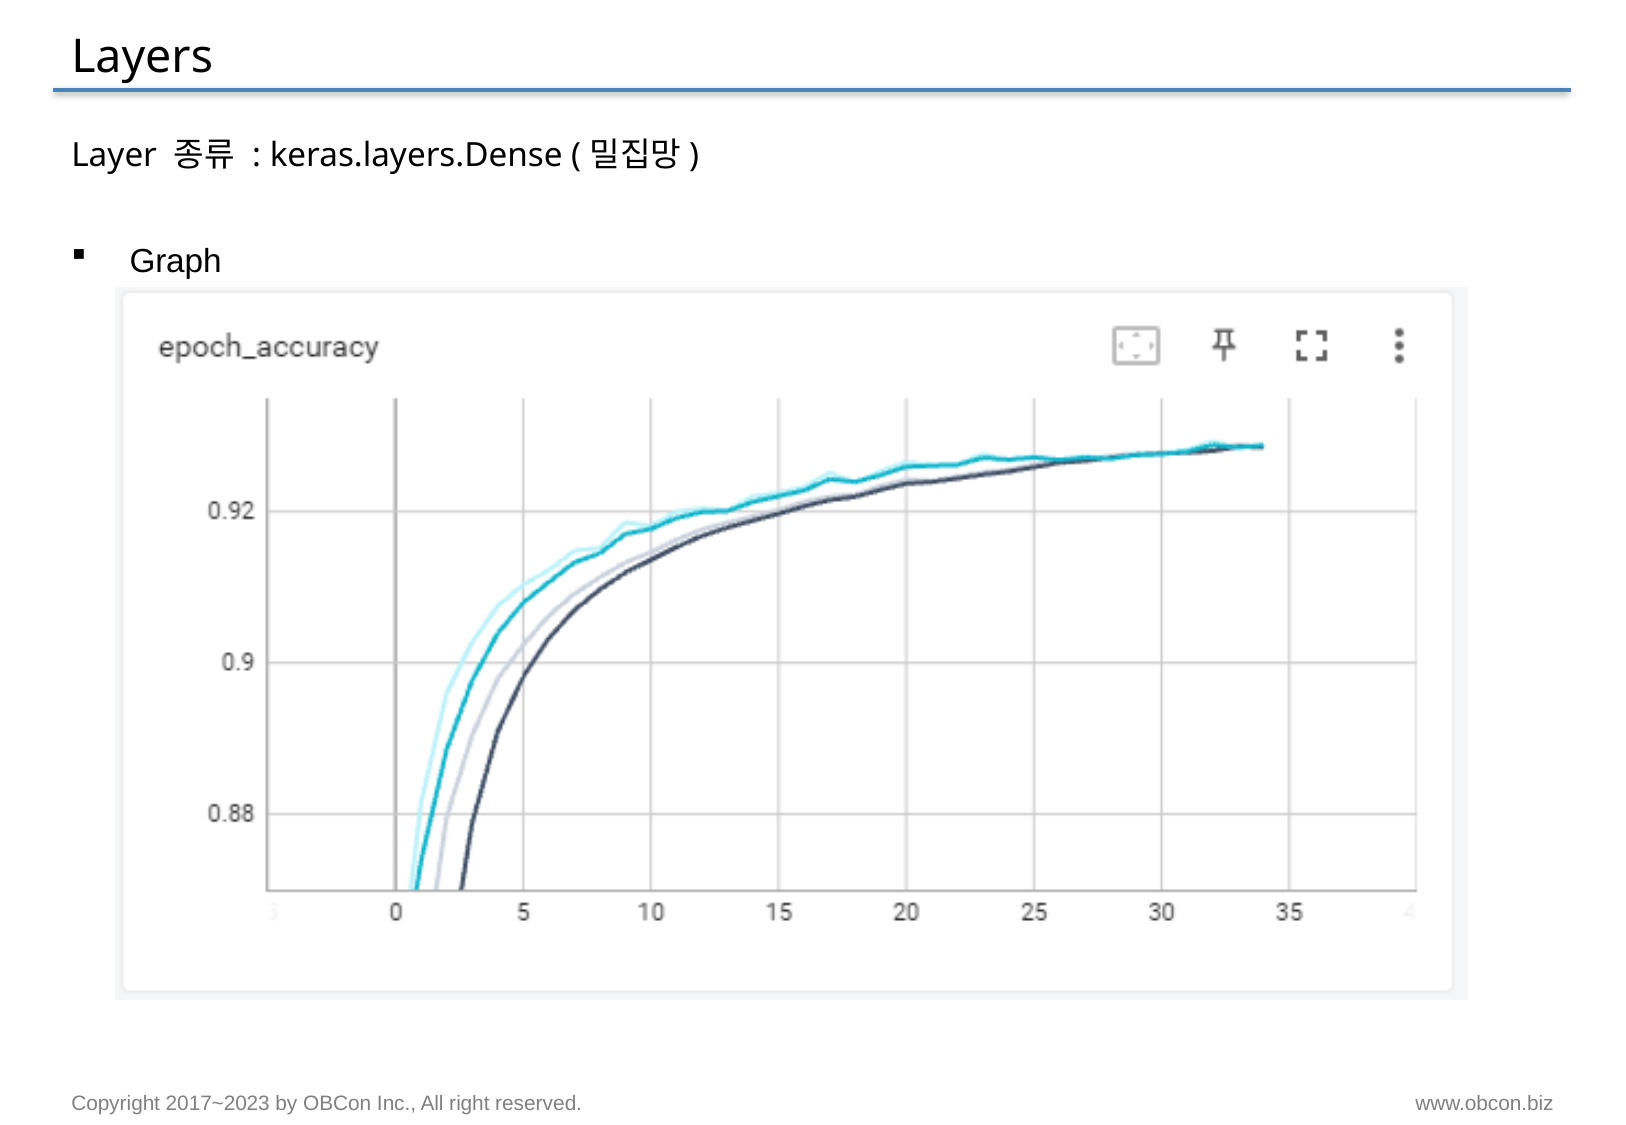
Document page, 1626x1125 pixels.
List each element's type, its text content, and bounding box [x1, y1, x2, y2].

title Layers [56, 19, 1569, 90]
picture [115, 287, 1468, 1000]
list Layer 종류 : keras.layers.Dense (밀집망) [56, 125, 1569, 181]
text_box Graph [56, 231, 1569, 287]
